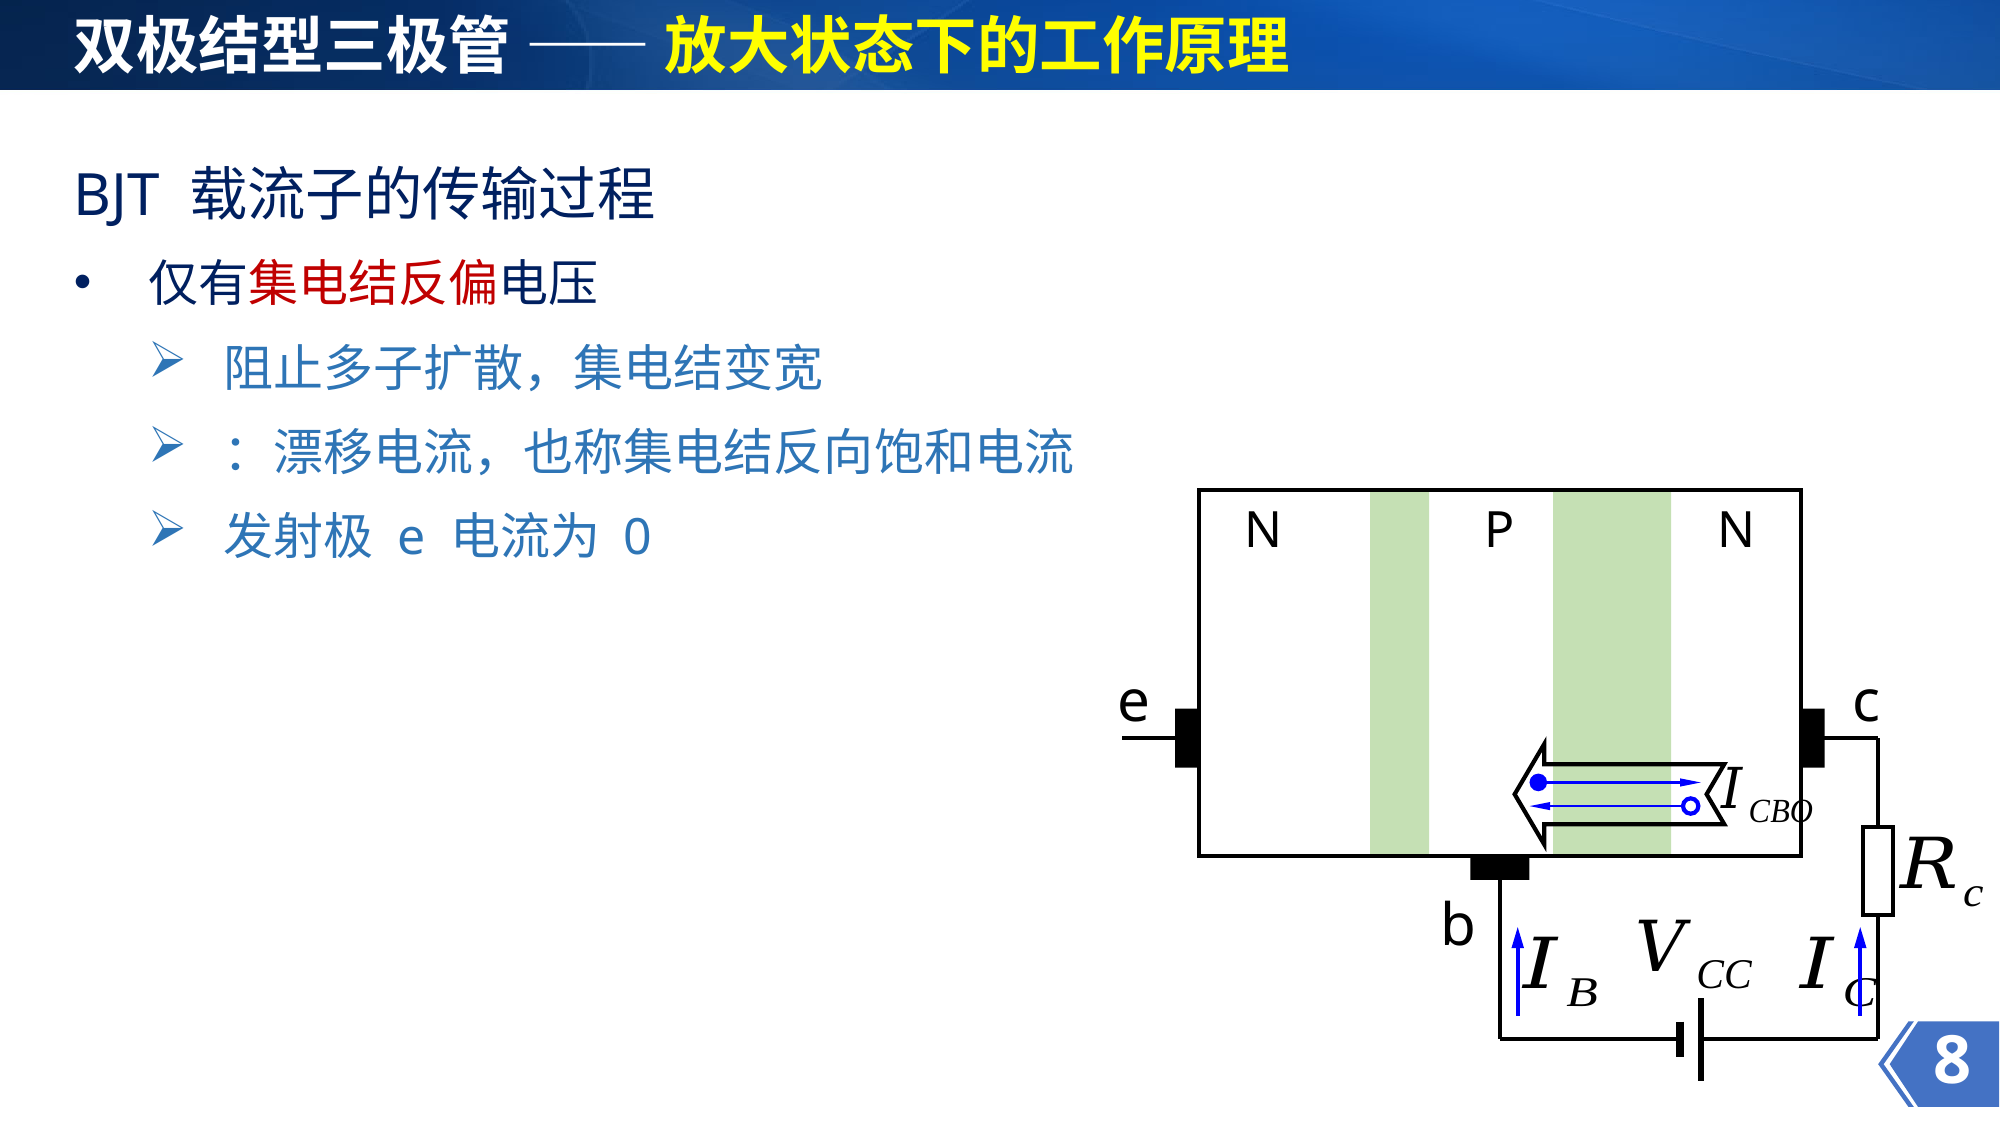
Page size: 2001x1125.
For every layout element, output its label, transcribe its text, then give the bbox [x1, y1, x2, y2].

picture [0, 0, 2000, 95]
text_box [1092, 490, 1985, 1081]
text_box 双极结型三极管 —— 放大状态下的工作原理 [58, 0, 1999, 90]
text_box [1878, 1016, 2000, 1107]
